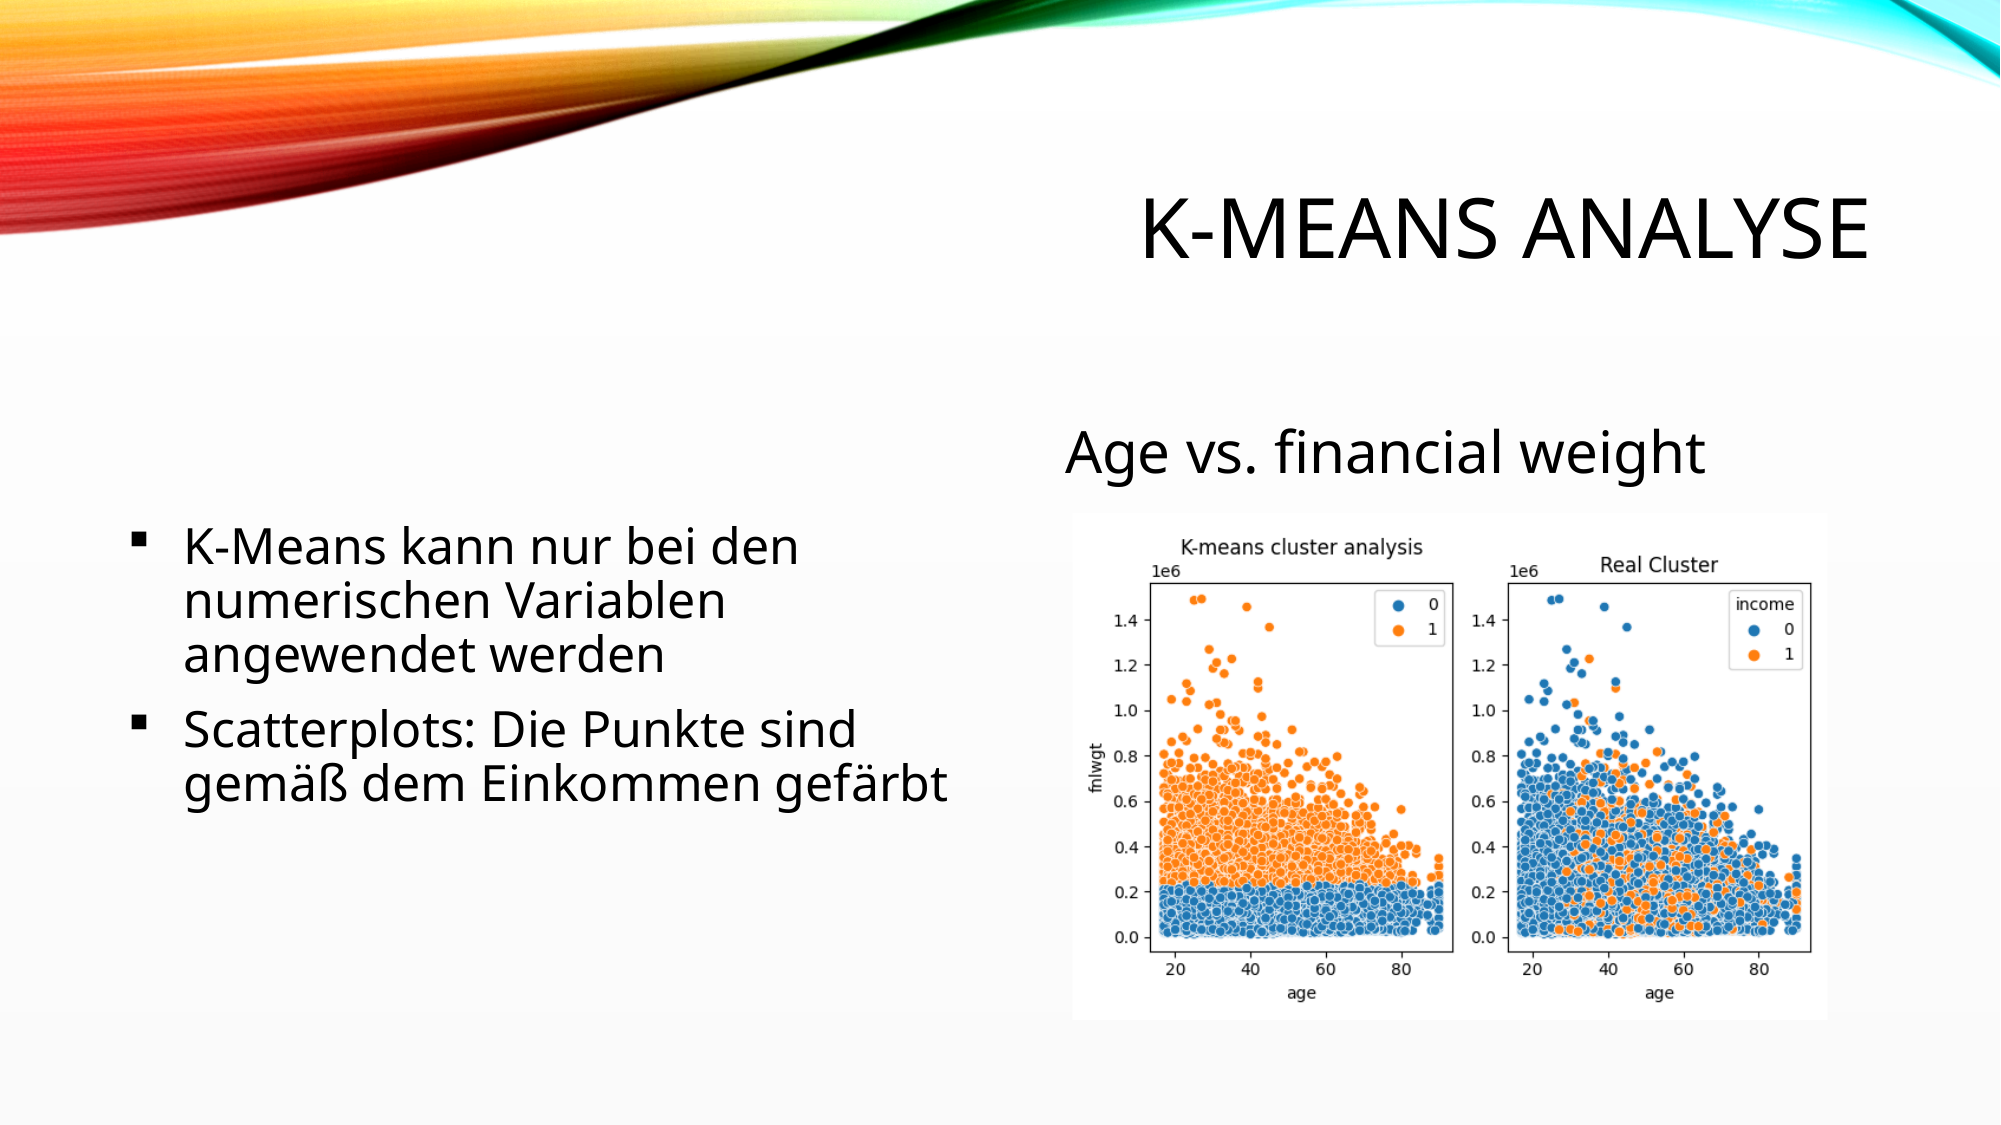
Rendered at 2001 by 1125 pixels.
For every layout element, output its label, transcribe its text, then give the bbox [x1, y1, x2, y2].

picture [0, 0, 2000, 237]
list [1072, 513, 1828, 1021]
list Age vs. financial weight [1050, 358, 1888, 494]
title K-Means analyse [474, 125, 1888, 338]
list K-Means kann nur bei den numerischen Variablen angewendet werden Scatterplots: Die Punkte sind gemäß dem Einkommen gefärbt [112, 513, 984, 1021]
